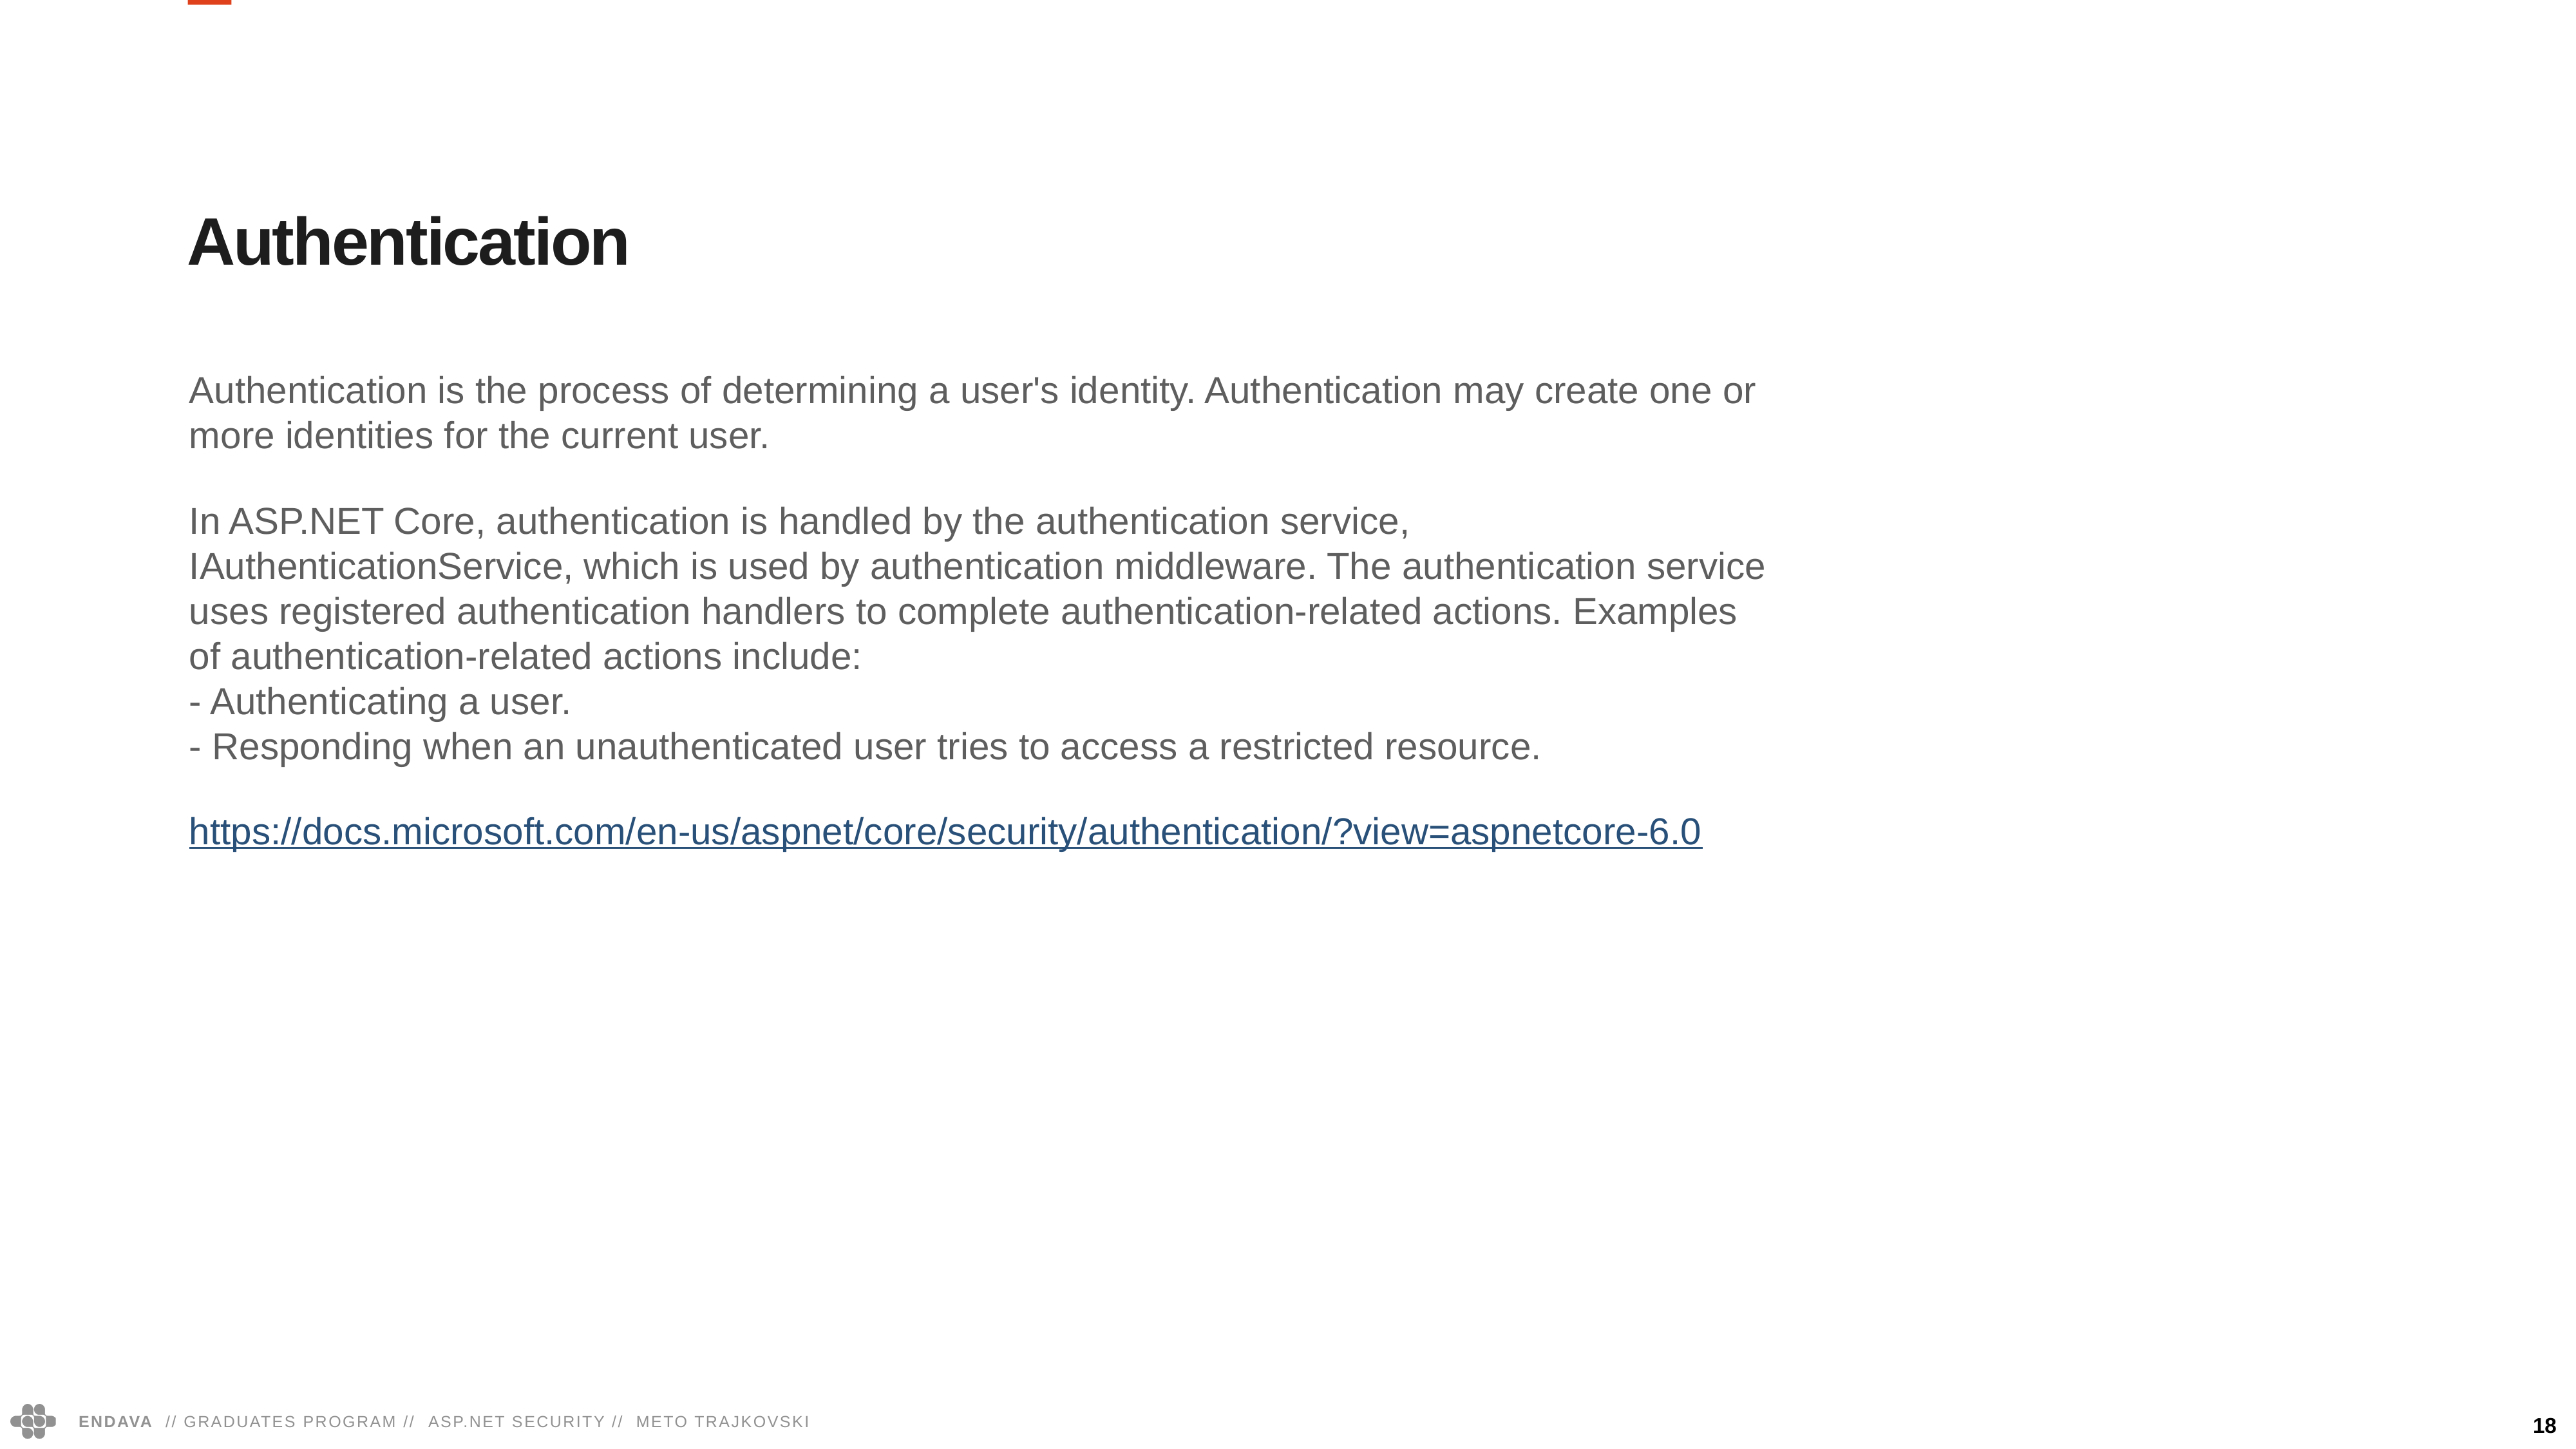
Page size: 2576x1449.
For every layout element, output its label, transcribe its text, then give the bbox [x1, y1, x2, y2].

slide_number 18 [2523, 1403, 2565, 1445]
text_box Authentication [181, 208, 1716, 283]
text_box Authentication is the process of determining a user's identity. Authentication may create one or more identities for the current user. In ASP.NET Core, authentication is handled by the authentication service, IAuthenticationService, which is used by authentication middleware. The authentication service uses registered authentication handlers to complete authentication-related actions. Examples of authentication-related actions include: - Authenticating a user. - Responding when an unauthenticated user tries to access a restricted resource. https://docs.microsoft.com/en-us/aspnet/core/security/authentication/?view=aspnetcore-6.0 [182, 358, 1781, 860]
